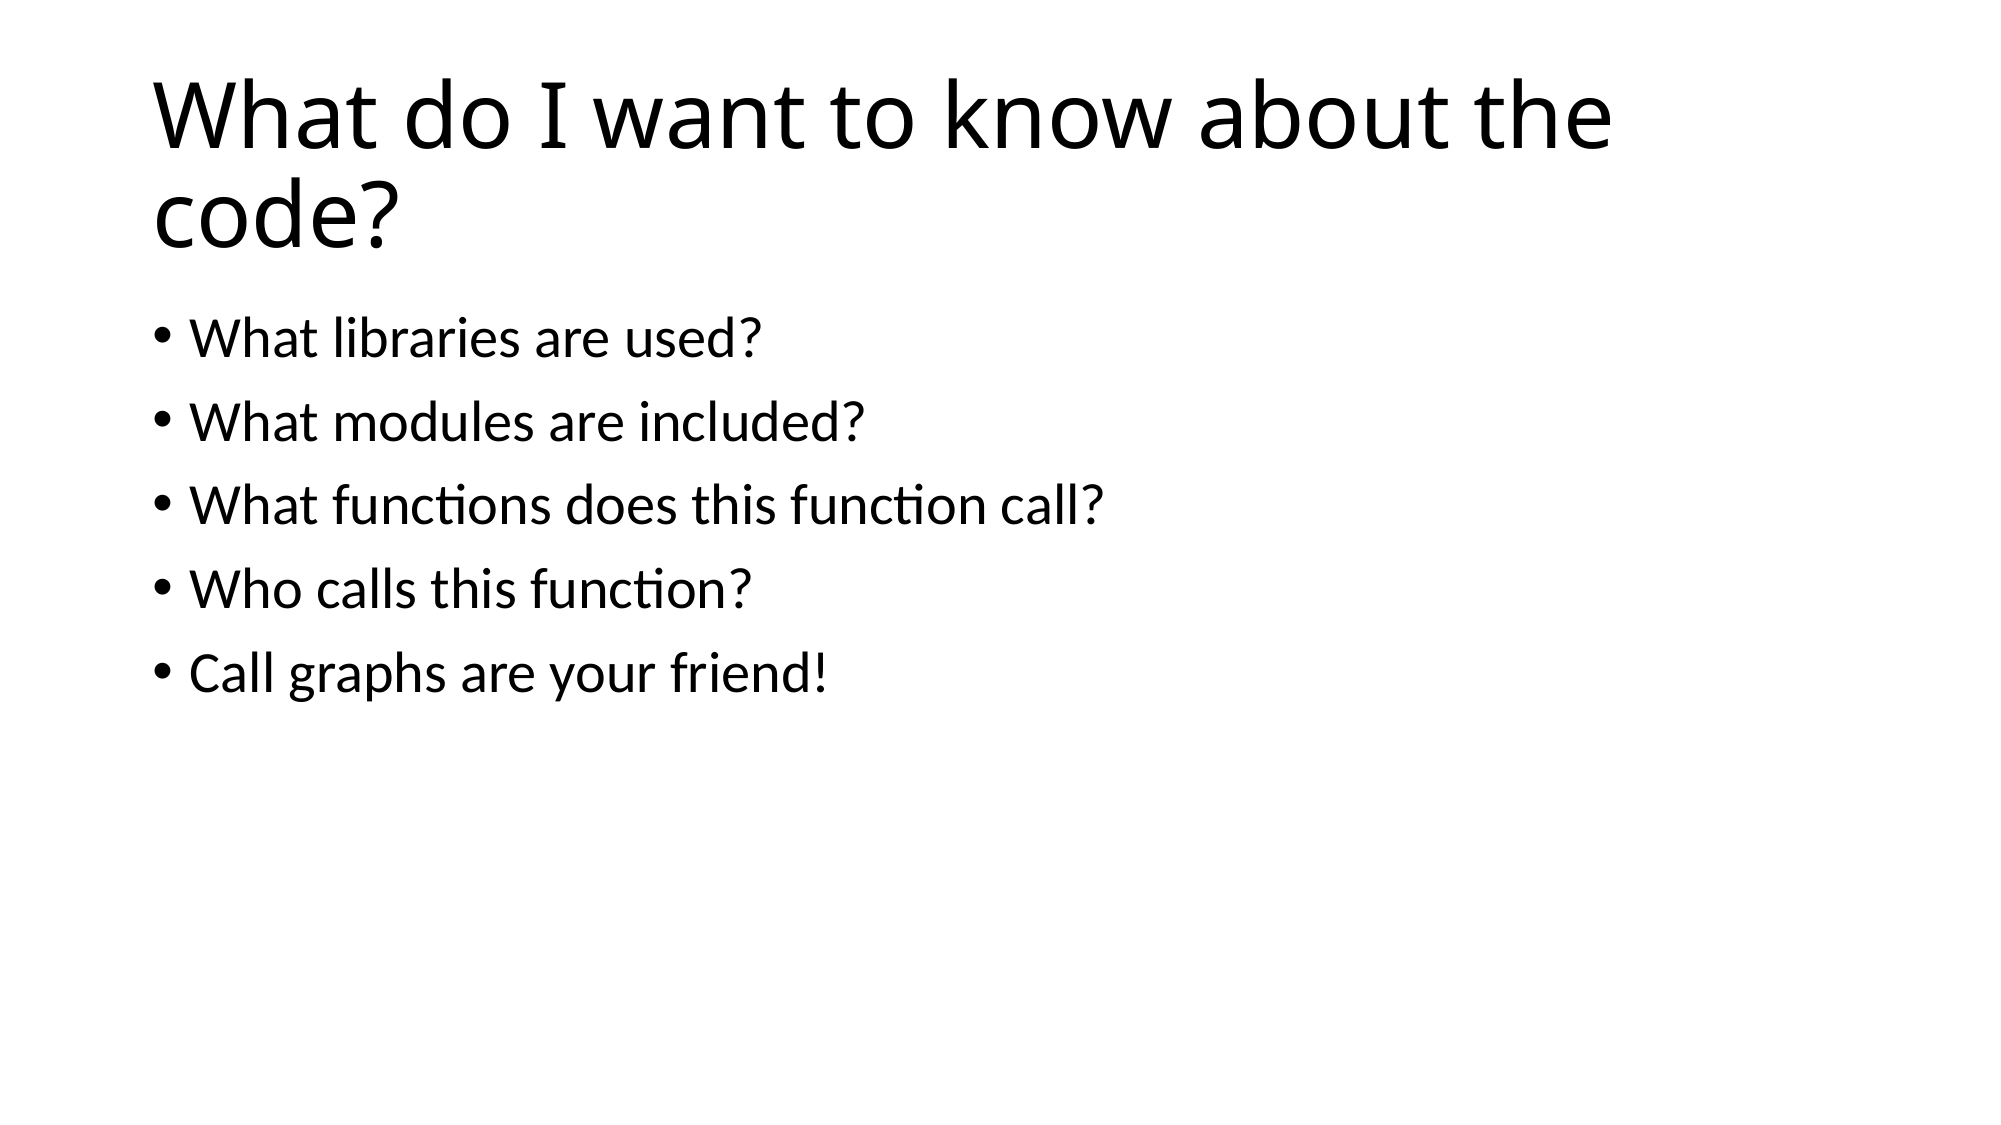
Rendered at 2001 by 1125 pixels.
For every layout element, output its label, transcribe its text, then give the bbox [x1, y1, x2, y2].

list What libraries are used? What modules are included? What functions does this function call? Who calls this function? Call graphs are your friend! [137, 299, 1863, 1014]
title What do I want to know about the code? [137, 59, 1863, 278]
